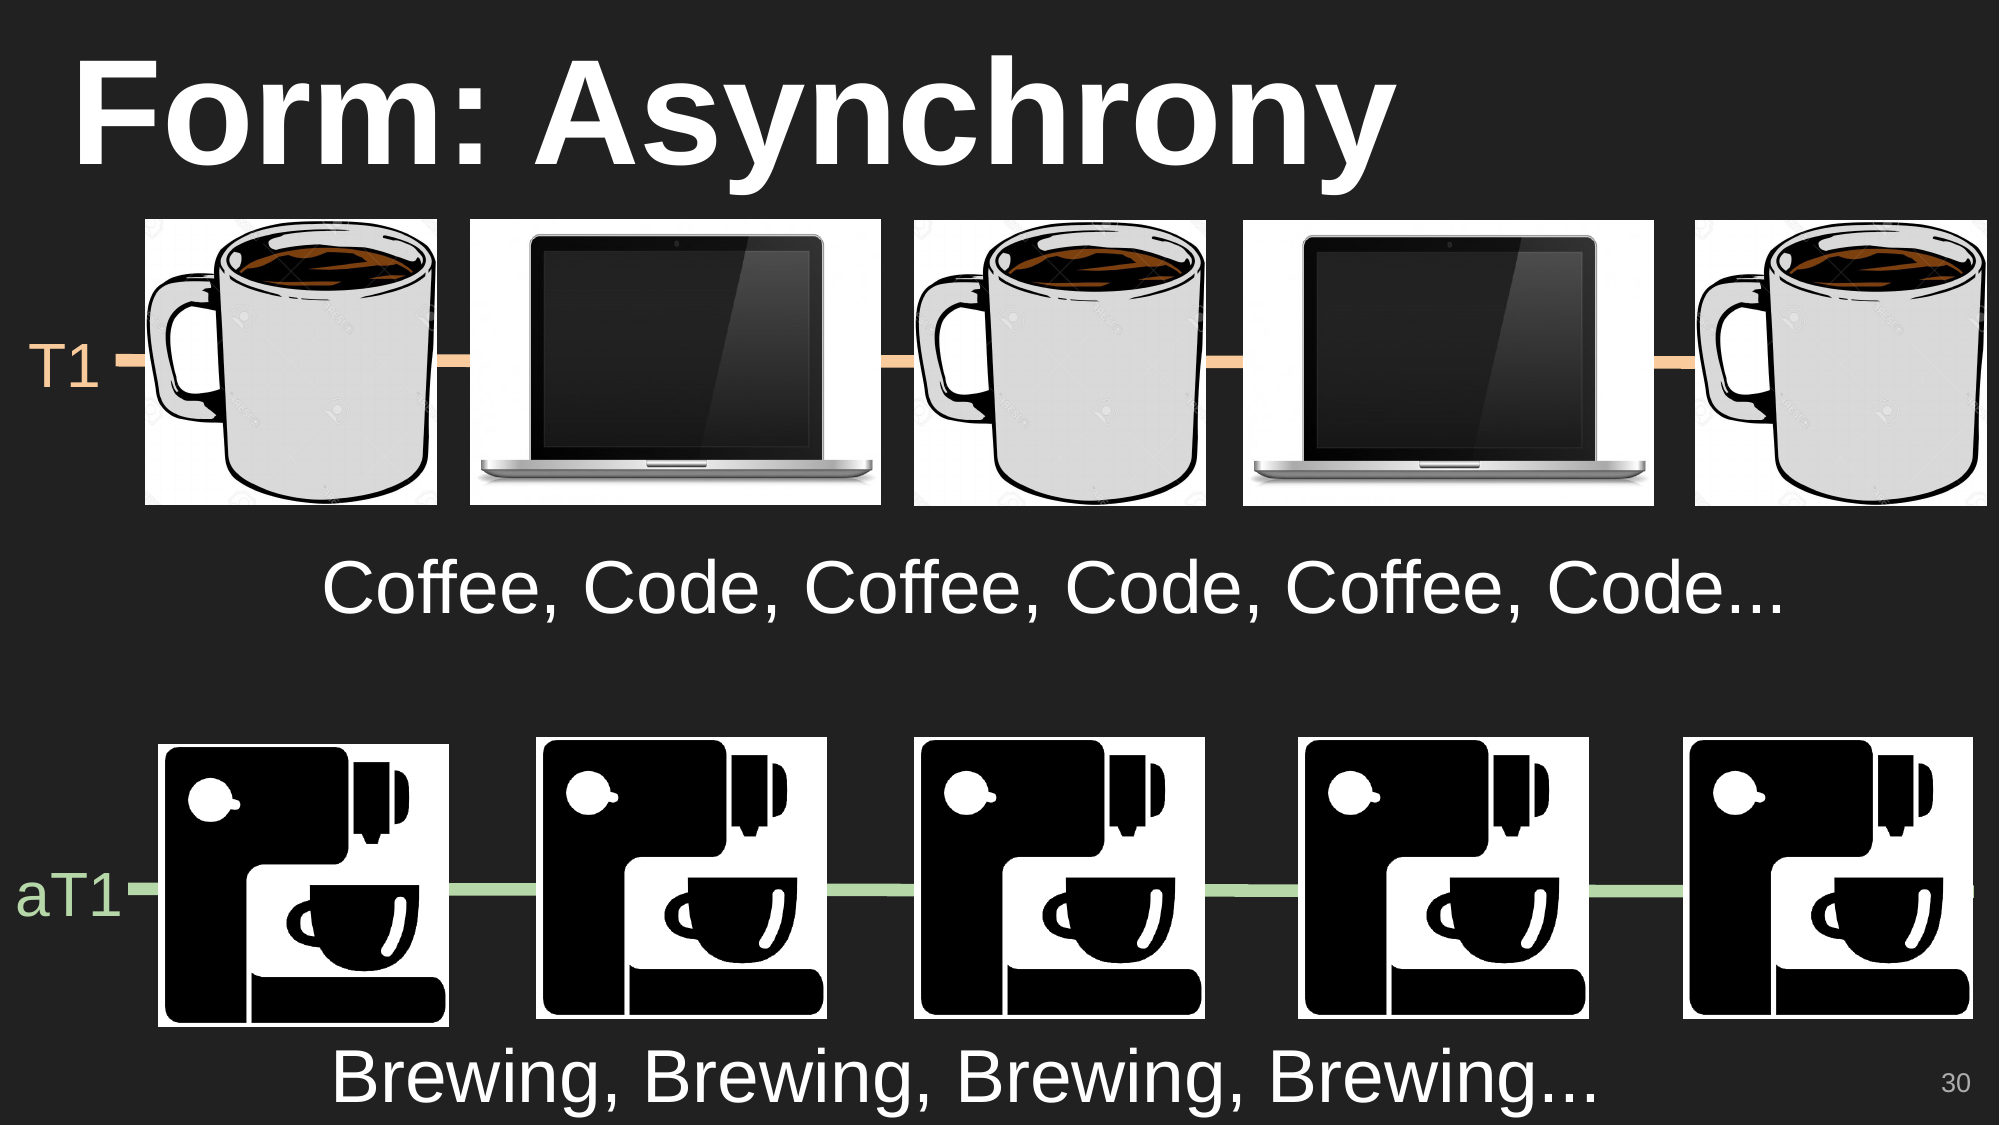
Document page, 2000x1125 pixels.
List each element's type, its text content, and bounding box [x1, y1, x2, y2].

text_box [1211, 360, 1237, 364]
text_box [453, 888, 531, 892]
title Form: Asynchrony [50, 56, 1499, 220]
picture [1682, 736, 1973, 1019]
text_box T1 [13, 310, 121, 388]
text_box aT1 [0, 839, 142, 917]
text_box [115, 360, 140, 364]
list Coffee, Code, Coffee, Code, Coffee, Code... [278, 505, 1825, 717]
picture [145, 219, 437, 505]
picture [1242, 220, 1654, 506]
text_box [886, 360, 909, 364]
picture [1298, 736, 1589, 1019]
picture [469, 219, 882, 505]
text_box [127, 888, 153, 892]
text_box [831, 888, 909, 892]
picture [1695, 220, 1987, 506]
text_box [1594, 888, 1677, 892]
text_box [1209, 888, 1293, 892]
picture [914, 220, 1206, 506]
slide_number ‹#› [1871, 1038, 1992, 1125]
picture [158, 744, 449, 1027]
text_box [443, 360, 464, 364]
picture [914, 736, 1205, 1019]
text_box Brewing, Brewing, Brewing, Brewing... [292, 1002, 1828, 1125]
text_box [1658, 360, 1690, 364]
picture [536, 736, 827, 1019]
